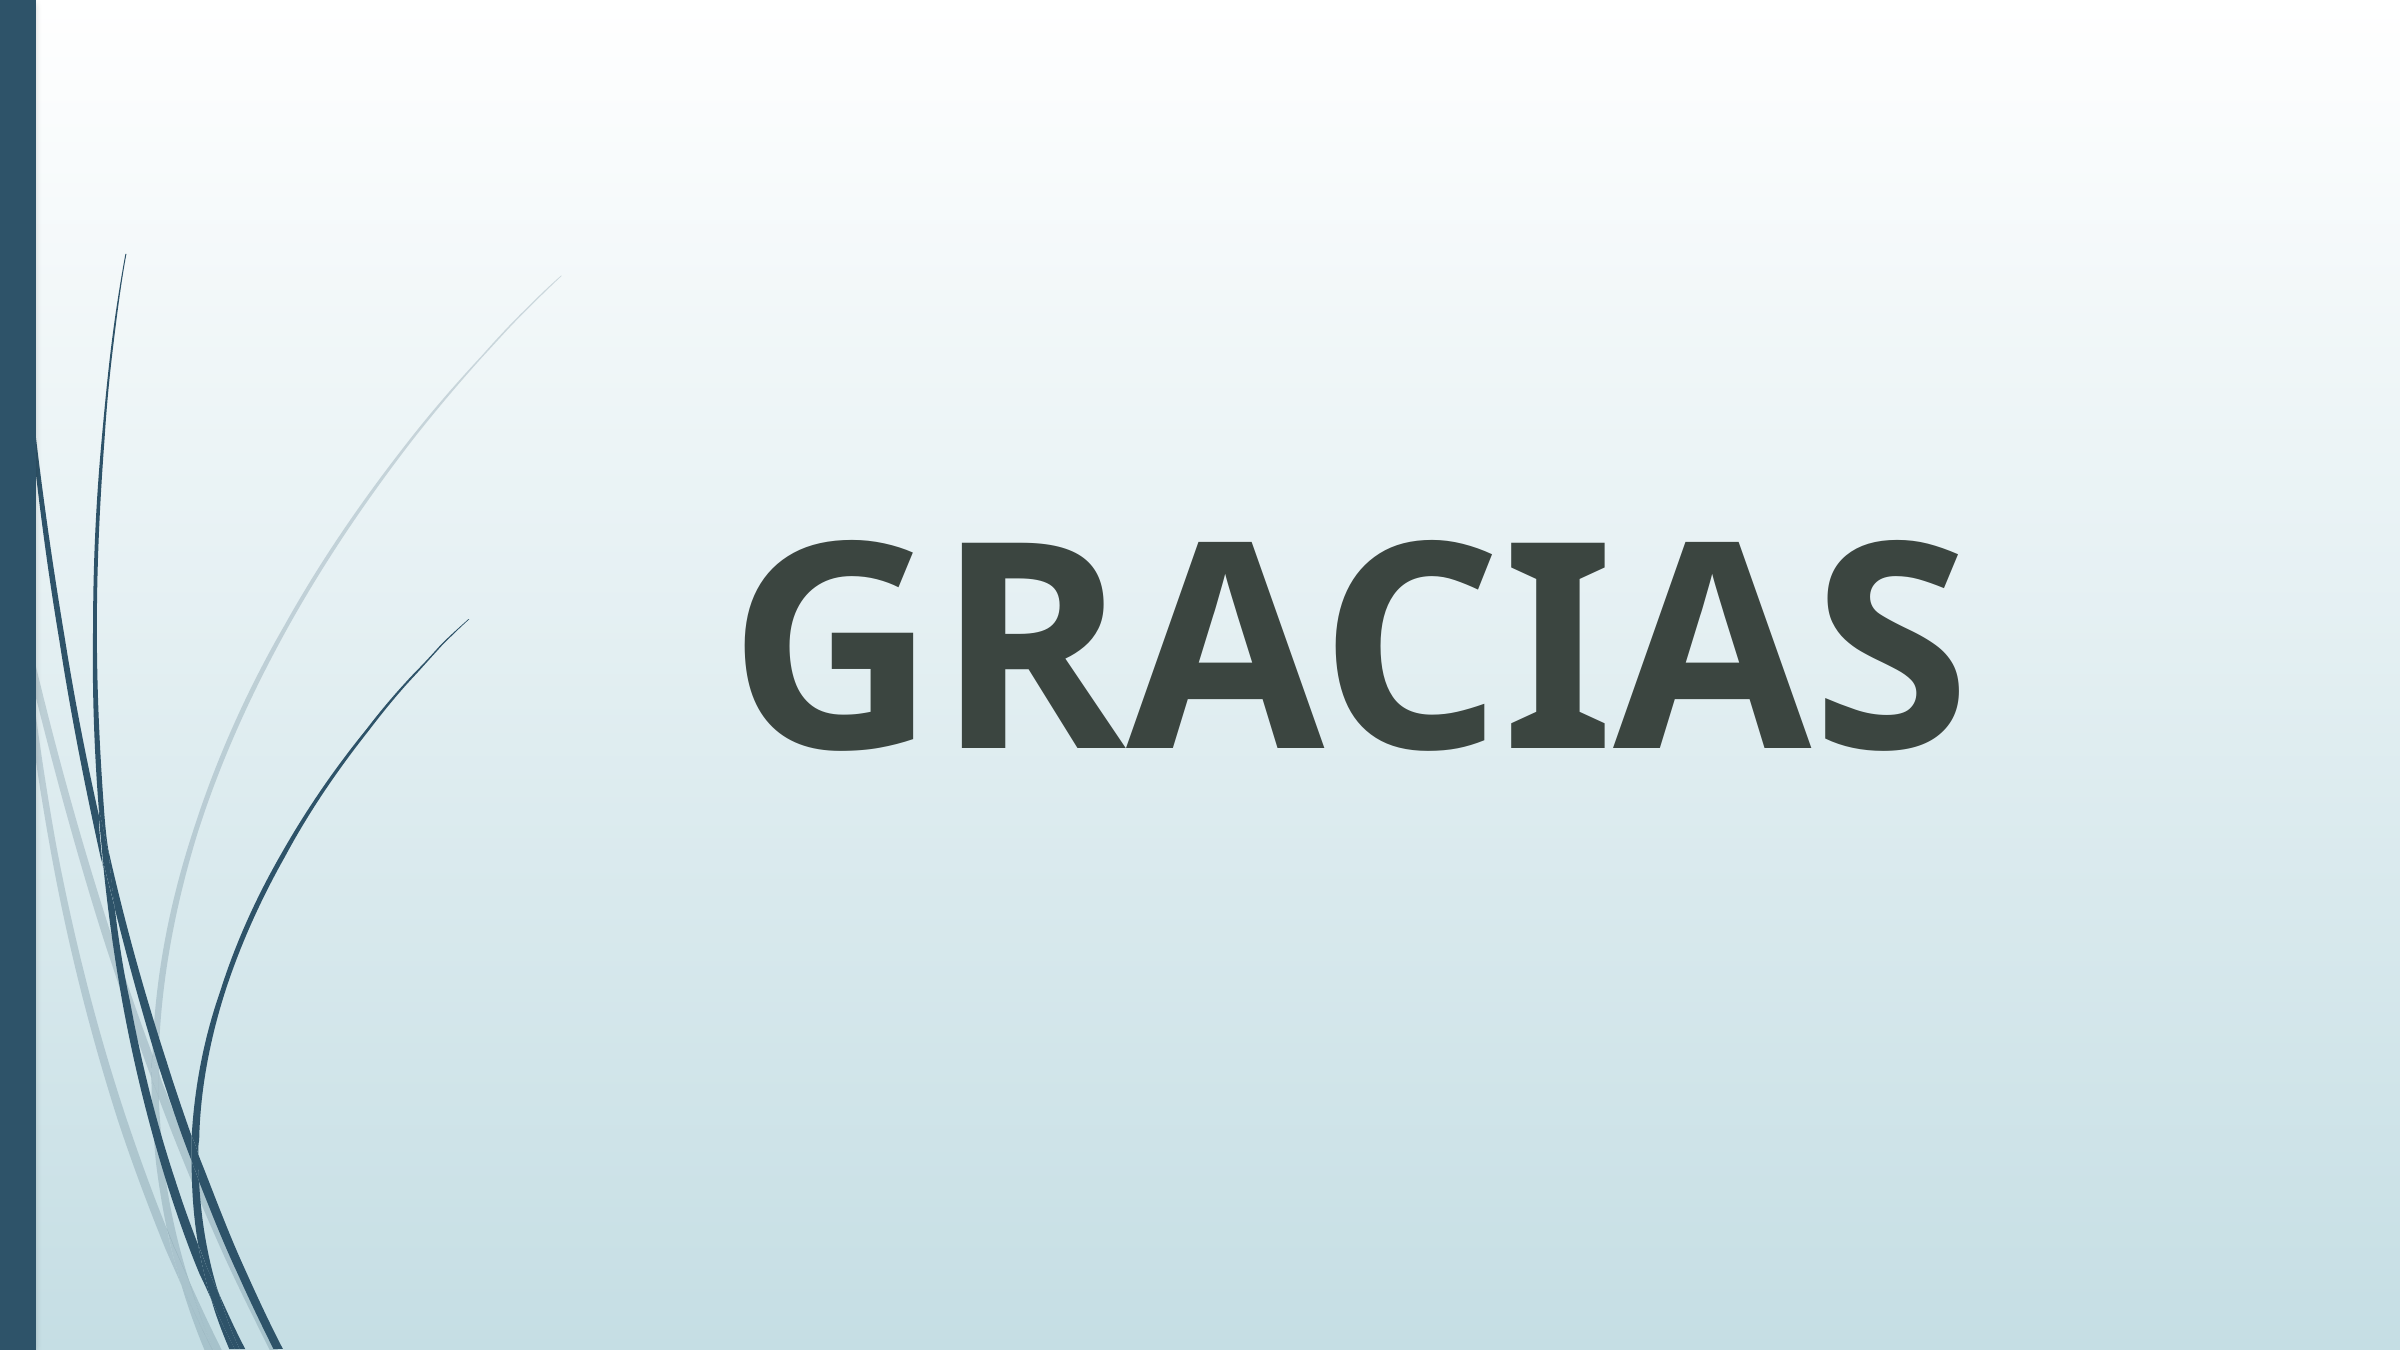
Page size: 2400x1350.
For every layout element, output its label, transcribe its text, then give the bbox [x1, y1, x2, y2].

text_box GRACIAS [728, 689, 1768, 844]
